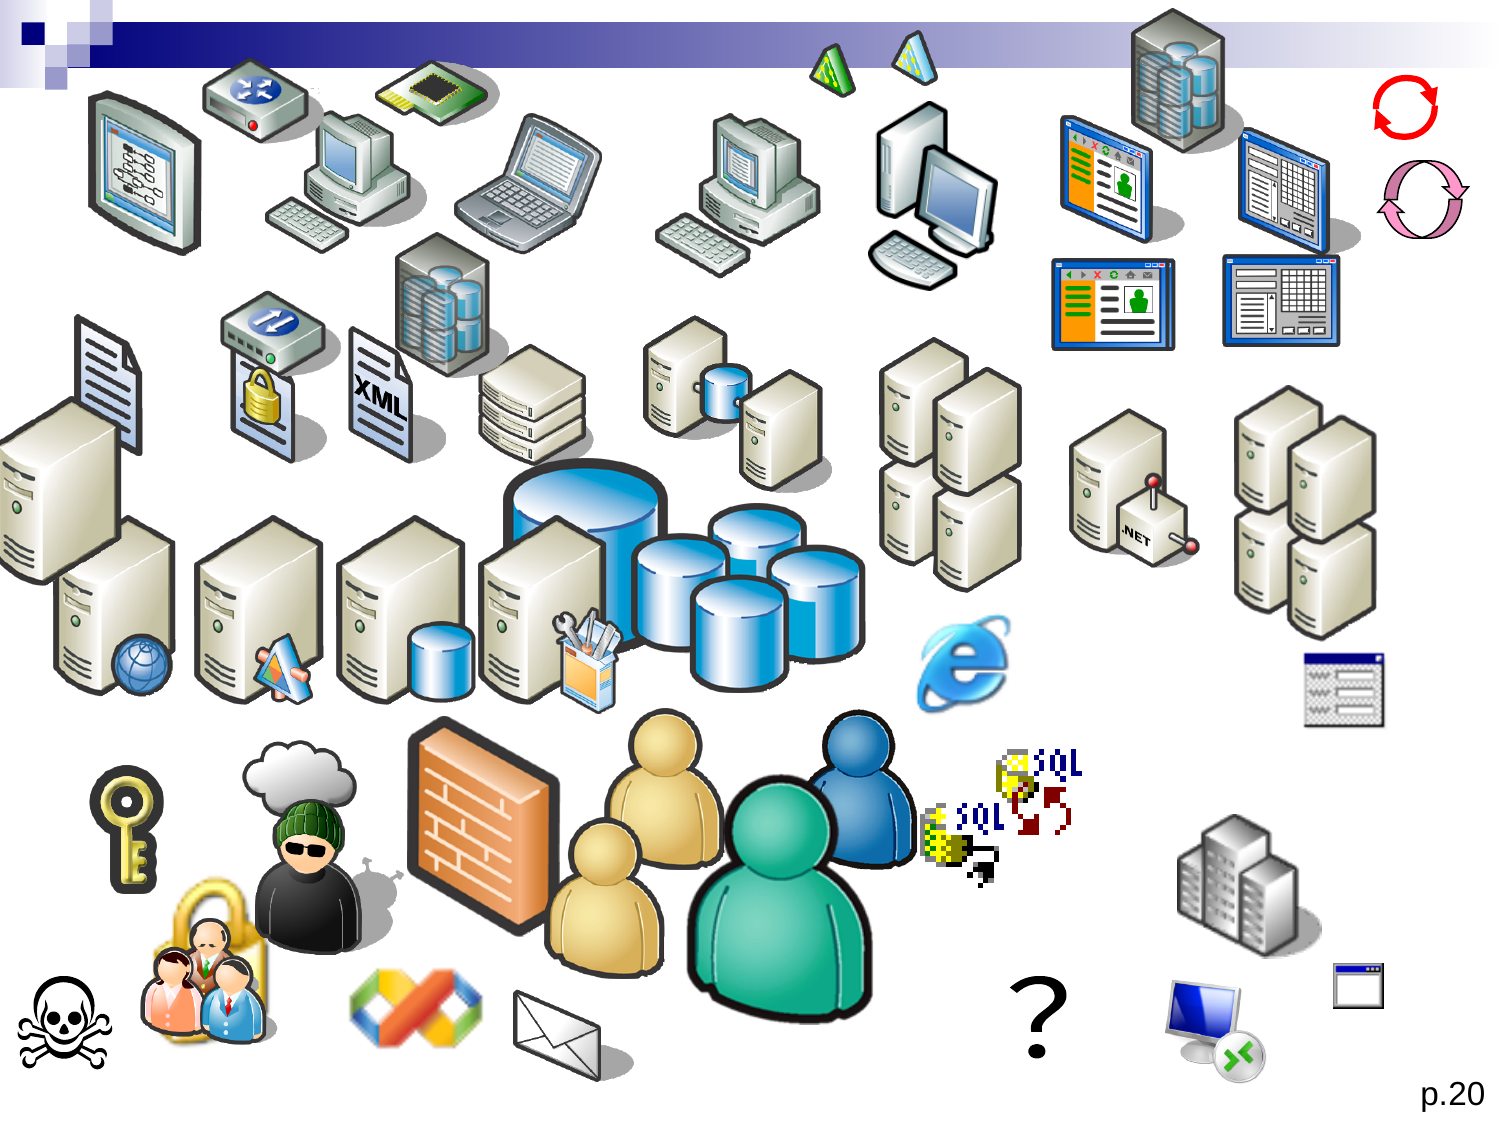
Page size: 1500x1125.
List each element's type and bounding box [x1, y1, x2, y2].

text_box [336, 515, 476, 705]
picture [891, 30, 938, 86]
picture [1068, 408, 1200, 570]
picture [407, 597, 1093, 1025]
text_box [1376, 160, 1471, 239]
picture [1050, 6, 1361, 368]
picture [1177, 814, 1322, 959]
text_box [17, 976, 113, 1070]
text_box [194, 515, 324, 705]
picture [1159, 975, 1270, 1085]
picture [219, 289, 341, 464]
picture [88, 739, 501, 1076]
picture [0, 314, 177, 697]
picture [88, 54, 866, 693]
picture [1293, 645, 1400, 741]
picture [868, 101, 998, 291]
picture [879, 337, 1022, 593]
picture [655, 113, 821, 279]
picture [809, 42, 857, 98]
picture [513, 987, 634, 1083]
text_box [478, 515, 624, 714]
picture [1234, 385, 1378, 642]
picture [1333, 963, 1384, 1009]
text_box [1376, 78, 1435, 137]
